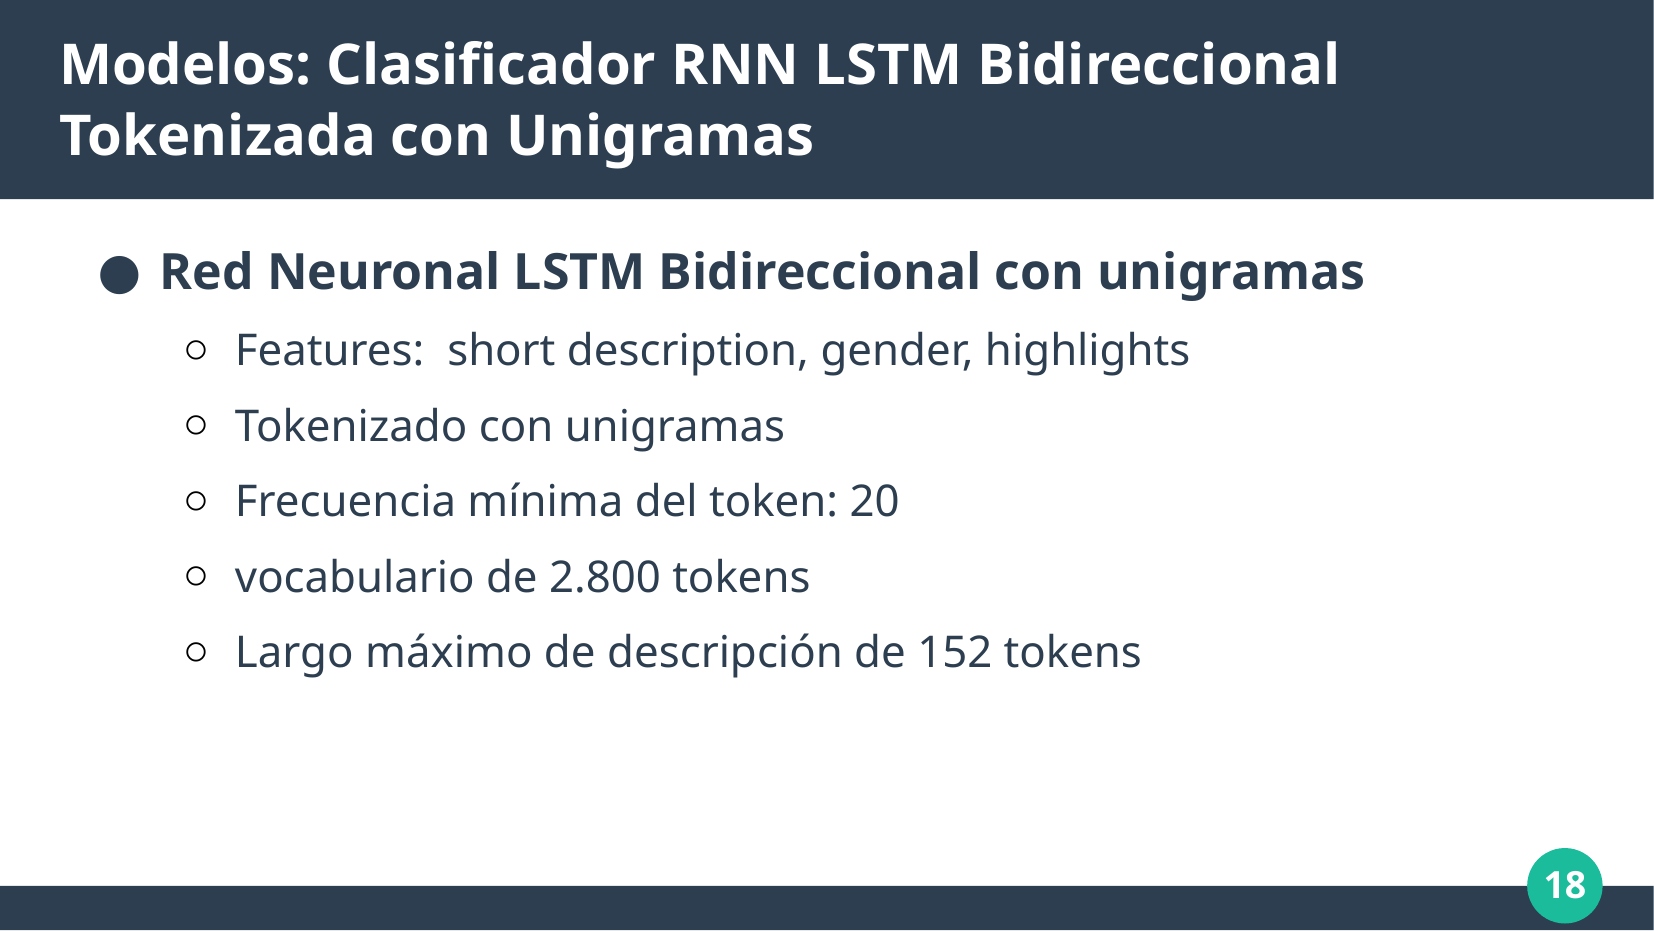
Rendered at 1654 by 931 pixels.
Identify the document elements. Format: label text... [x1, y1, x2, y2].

title Modelos: Clasificador RNN LSTM Bidireccional Tokenizada con Unigramas [59, 36, 1595, 156]
list Red Neuronal LSTM Bidireccional con unigramas Features: short description, gender, highlights Tokenizado con unigramas Frecuencia mínima del token: 20 vocabulario de 2.800 tokens Largo máximo de descripción de 152 tokens [85, 236, 1621, 877]
